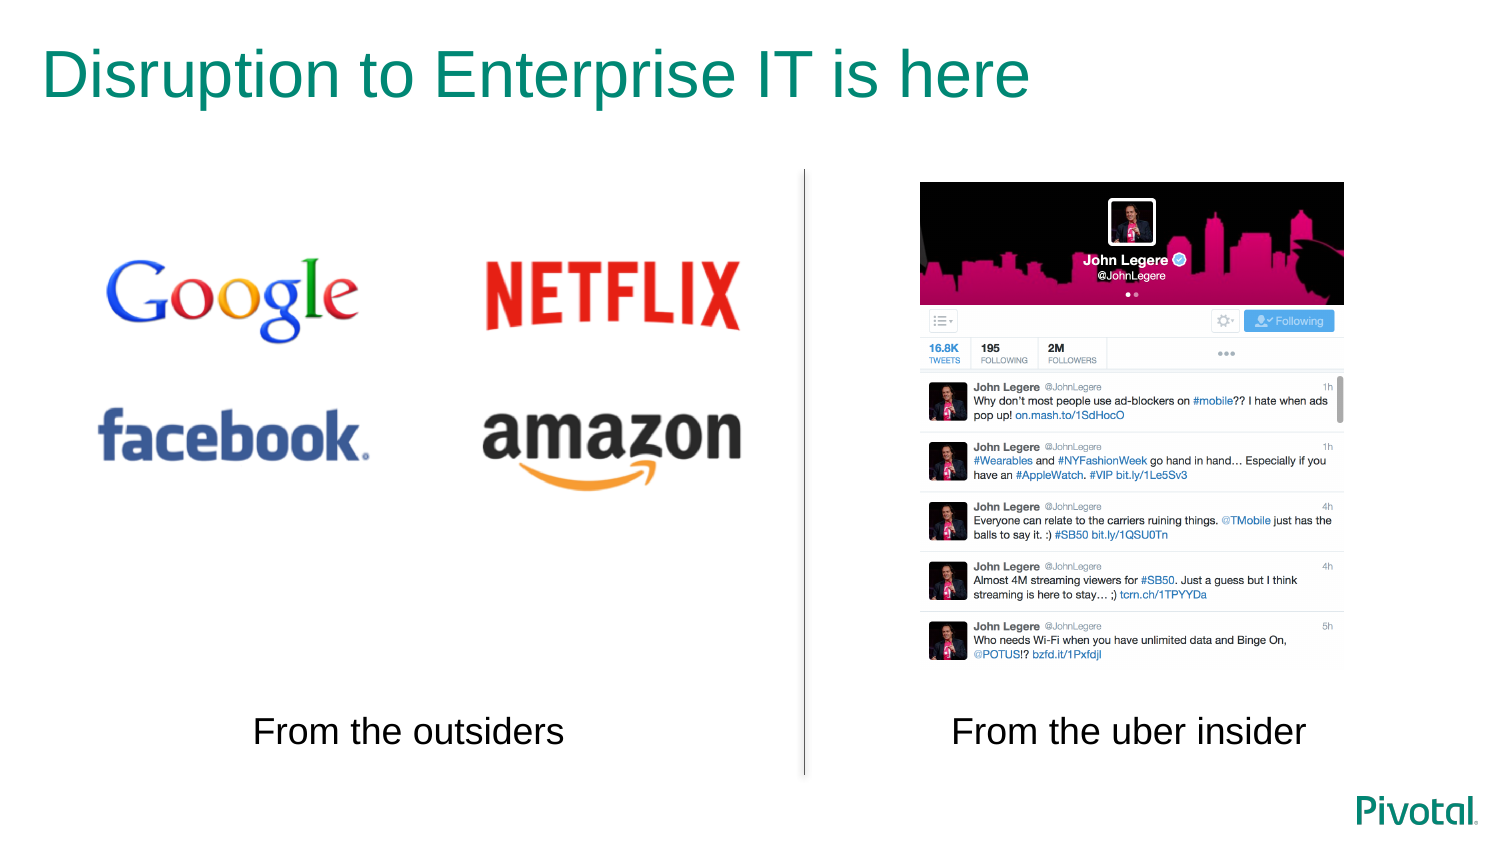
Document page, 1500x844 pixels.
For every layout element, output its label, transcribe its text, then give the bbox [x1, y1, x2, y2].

picture [80, 225, 763, 518]
picture [920, 182, 1344, 671]
title Disruption to Enterprise IT is here [26, 22, 1470, 101]
text_box From the outsiders [211, 700, 607, 759]
picture [1357, 796, 1478, 825]
text_box From the uber insider [886, 700, 1372, 759]
